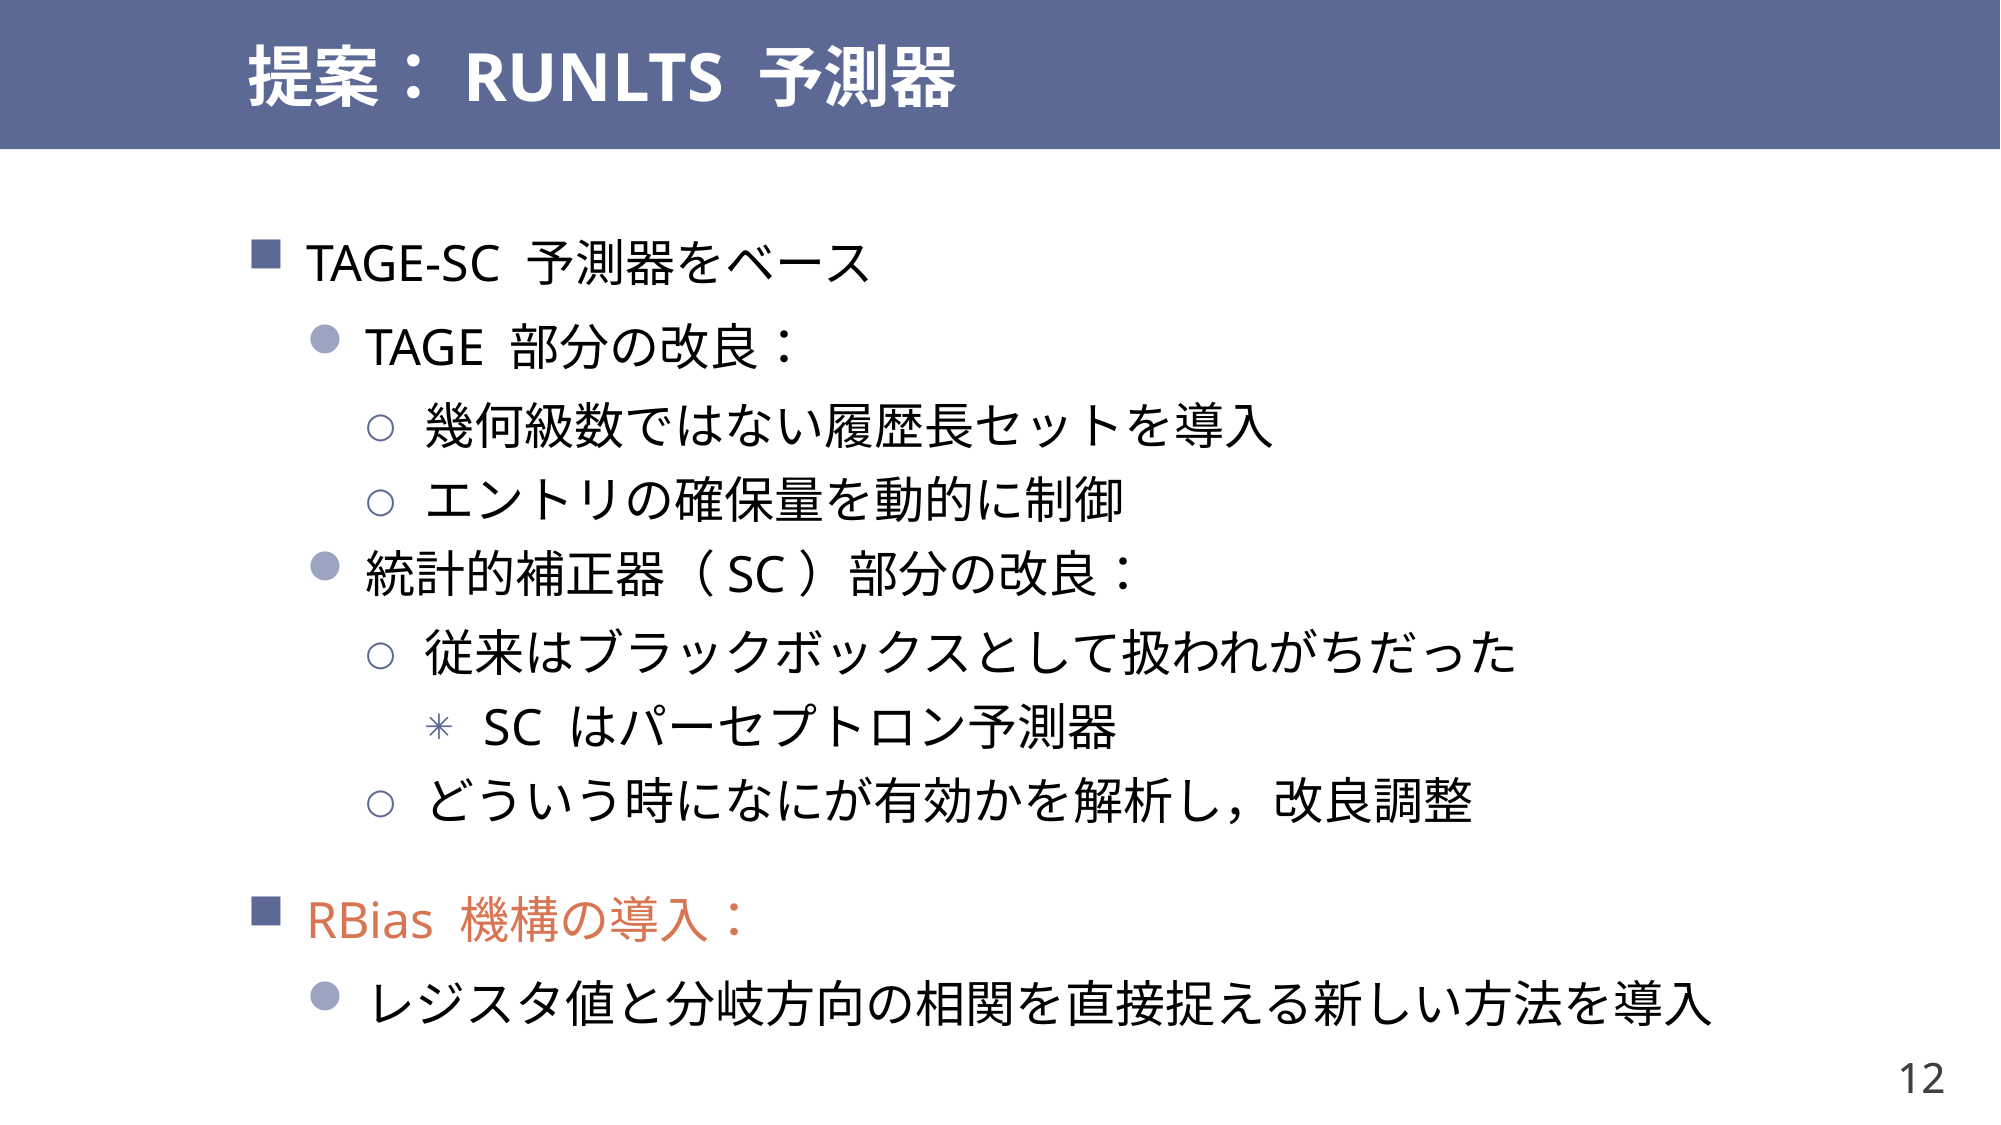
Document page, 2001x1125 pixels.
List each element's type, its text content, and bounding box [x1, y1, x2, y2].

list TAGE-SC 予測器をベース TAGE 部分の改良： 幾何級数ではない履歴長セットを導入 エントリの確保量を動的に制御 統計的補正器（SC）部分の改良： 従来はブラックボックスとして扱われがちだった SC はパーセプトロン予測器 どういう時になにが有効かを解析し，改良調整 RBias 機構の導入： レジスタ値と分岐方向の相関を直接捉える新しい方法を導入 [231, 178, 1768, 1080]
title 提案：RUNLTS 予測器 [231, 0, 2000, 150]
